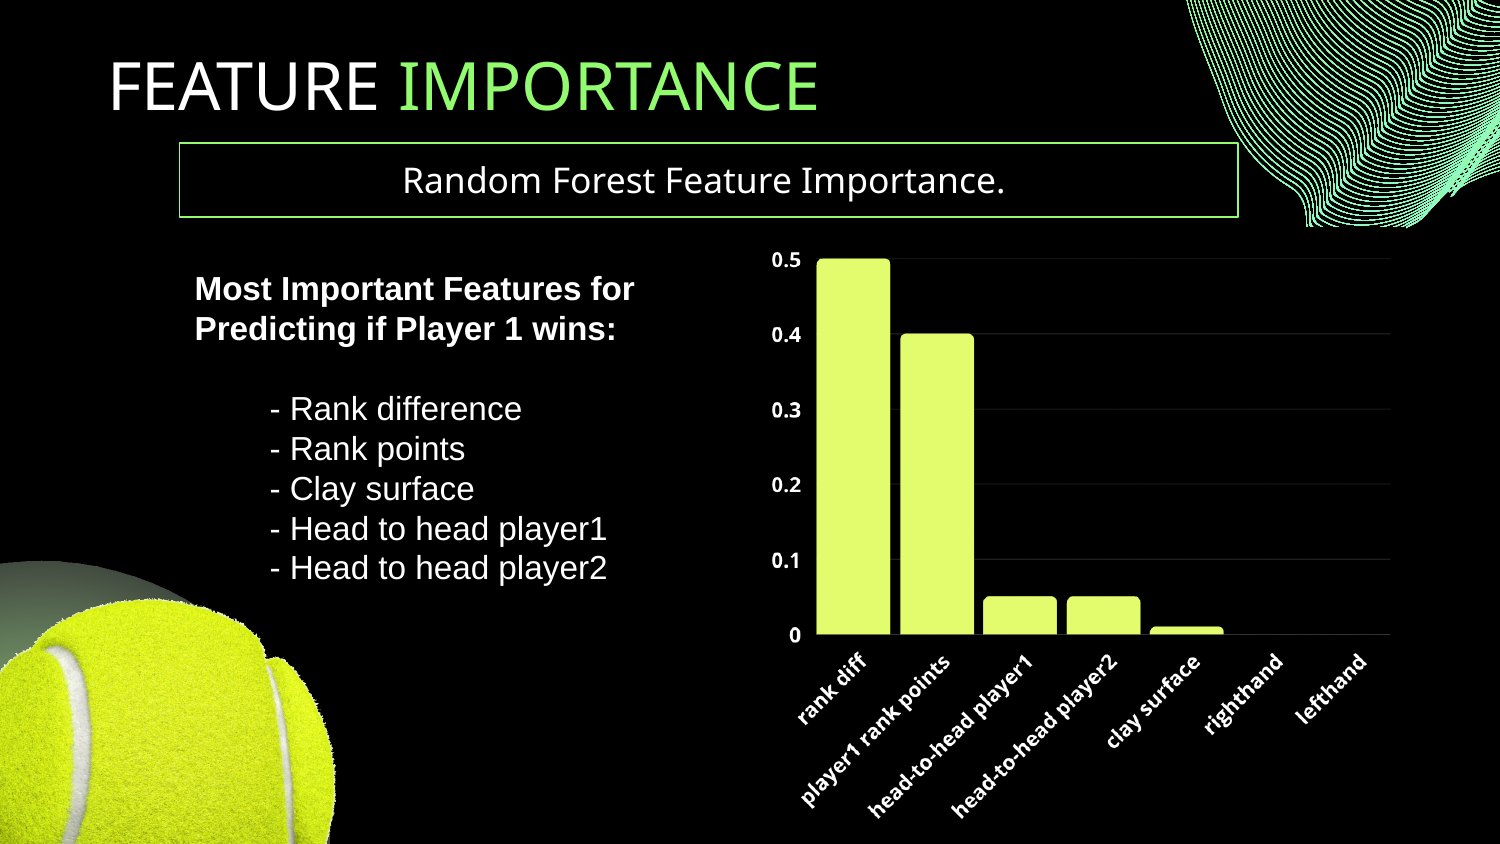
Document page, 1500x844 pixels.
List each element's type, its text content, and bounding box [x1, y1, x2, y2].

subtitle Random Forest Feature Importance. [179, 142, 1238, 218]
title FEATURE IMPORTANCE [92, 36, 1151, 131]
text_box Most Important Features for Predicting if Player 1 wins: - Rank difference - Rank points - Clay surface - Head to head player1 - Head to head player2 [179, 252, 672, 602]
picture [746, 226, 1407, 837]
picture [0, 534, 414, 844]
